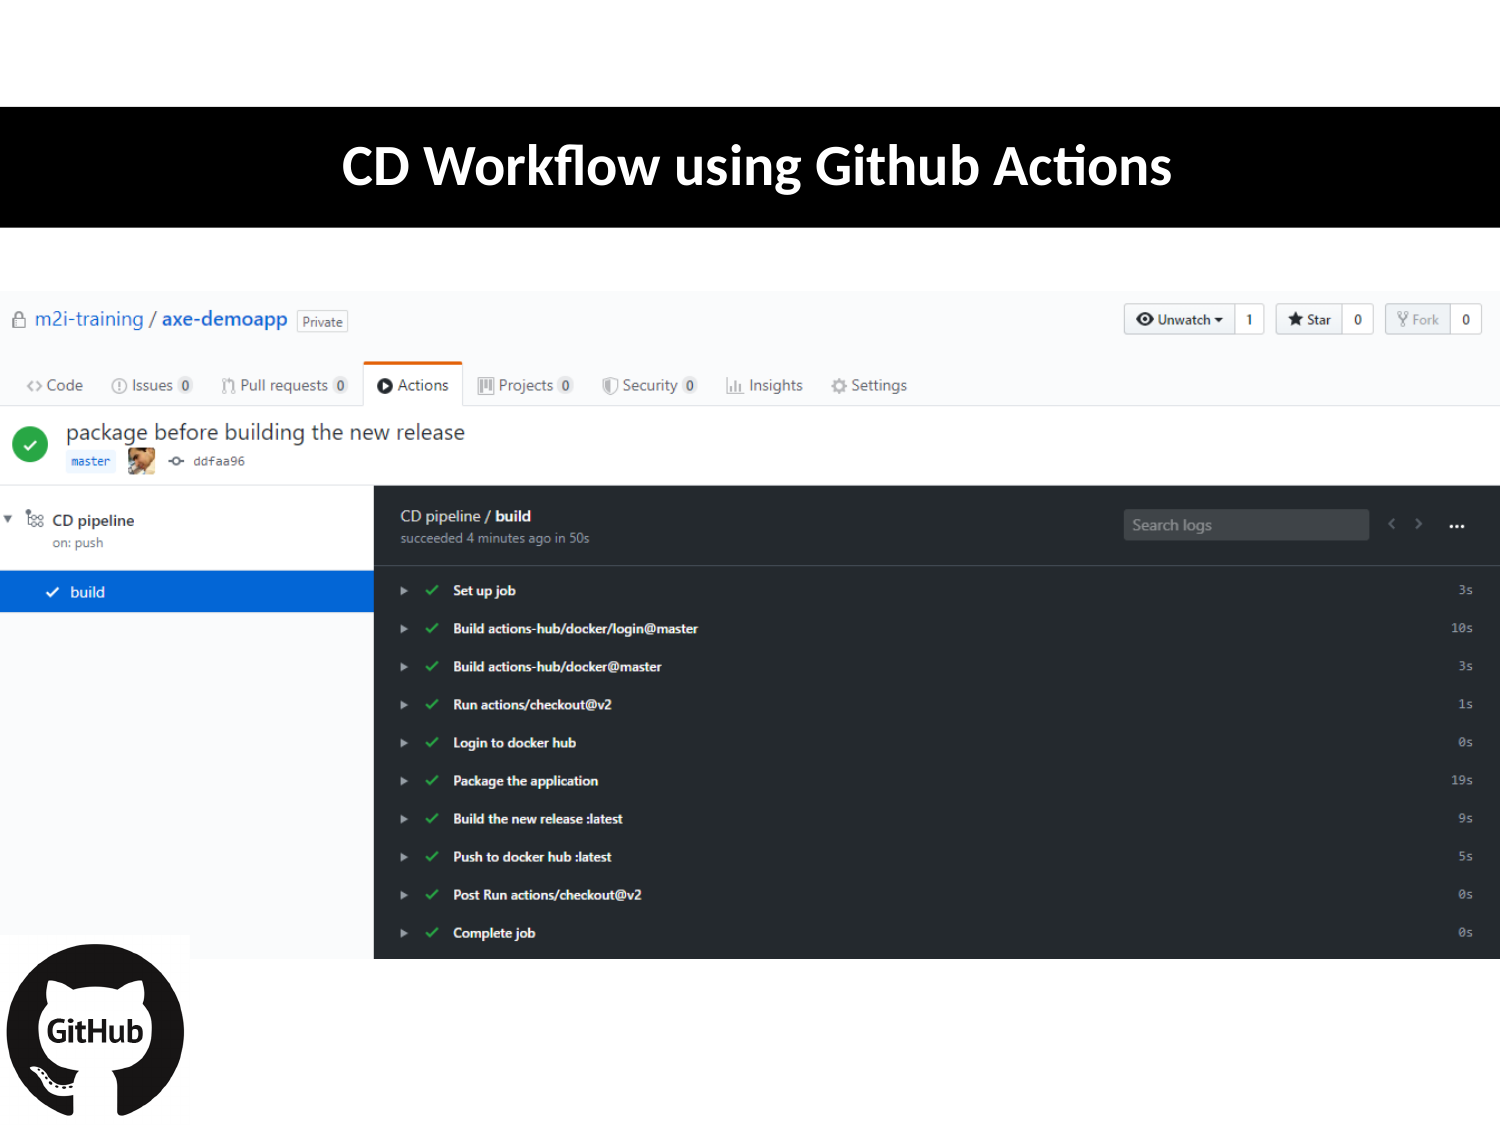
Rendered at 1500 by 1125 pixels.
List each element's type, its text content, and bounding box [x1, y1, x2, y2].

title CD Workflow using Github Actions [68, 105, 1448, 228]
text_box [0, 105, 1500, 230]
picture [0, 291, 1500, 1125]
